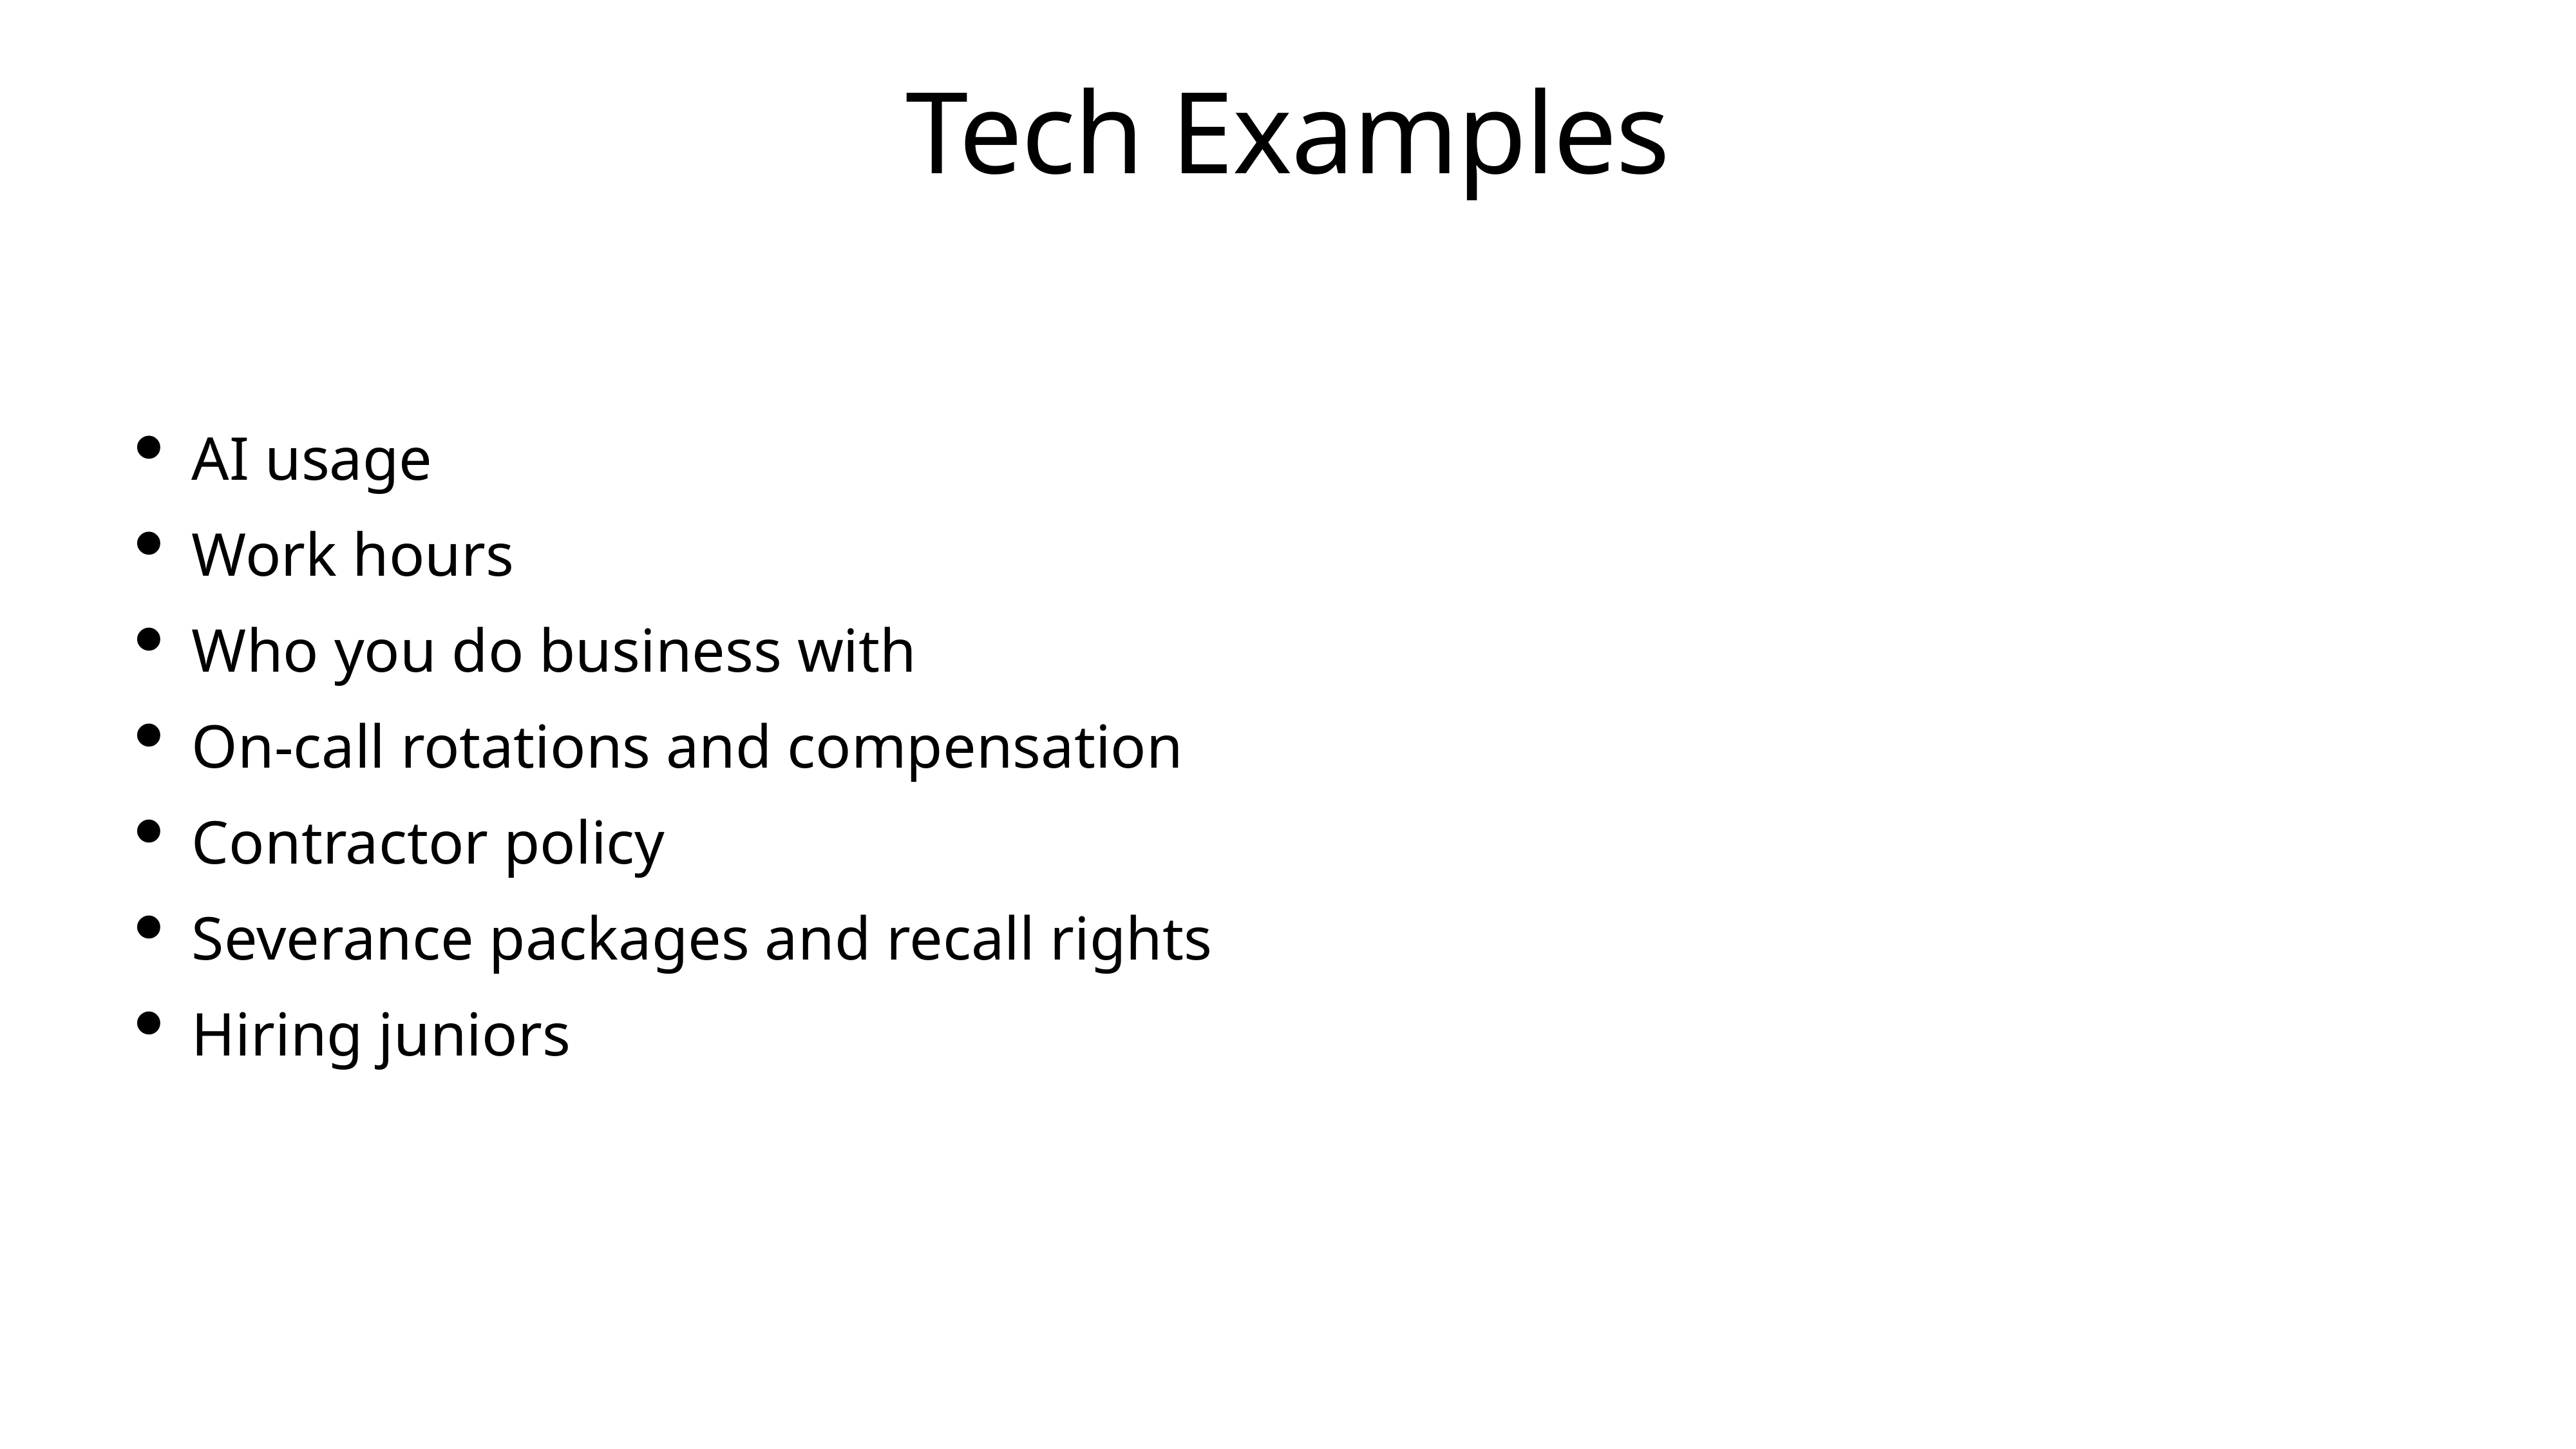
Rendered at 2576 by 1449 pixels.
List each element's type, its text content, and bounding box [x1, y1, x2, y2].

title Tech Examples [128, 81, 2448, 265]
list AI usage Work hours Who you do business with On-call rotations and compensation Contractor policy Severance packages and recall rights Hiring juniors [128, 423, 2448, 1321]
